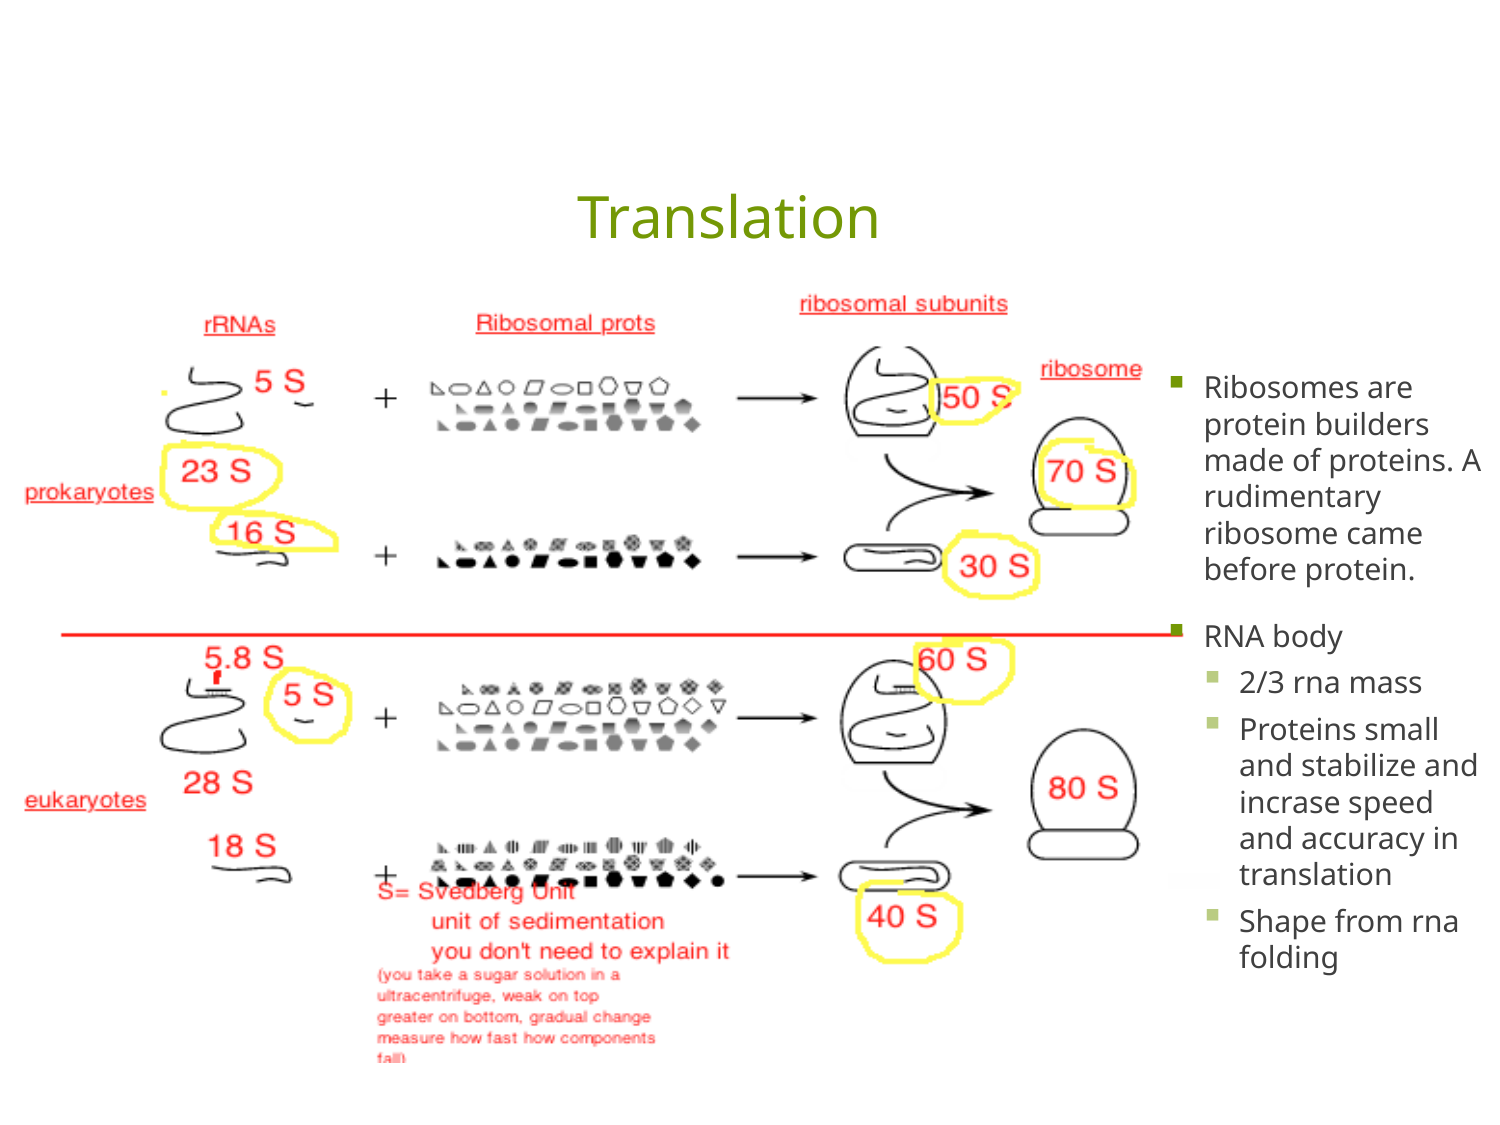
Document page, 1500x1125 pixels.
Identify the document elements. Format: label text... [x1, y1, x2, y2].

list Ribosomes are protein builders made of proteins. A rudimentary ribosome came before protein. RNA body 2/3 rna mass Proteins small and stabilize and incrase speed and accuracy in translation Shape from rna folding [1220, 360, 1500, 995]
picture [0, 257, 1220, 1064]
title Translation [562, 112, 1375, 258]
